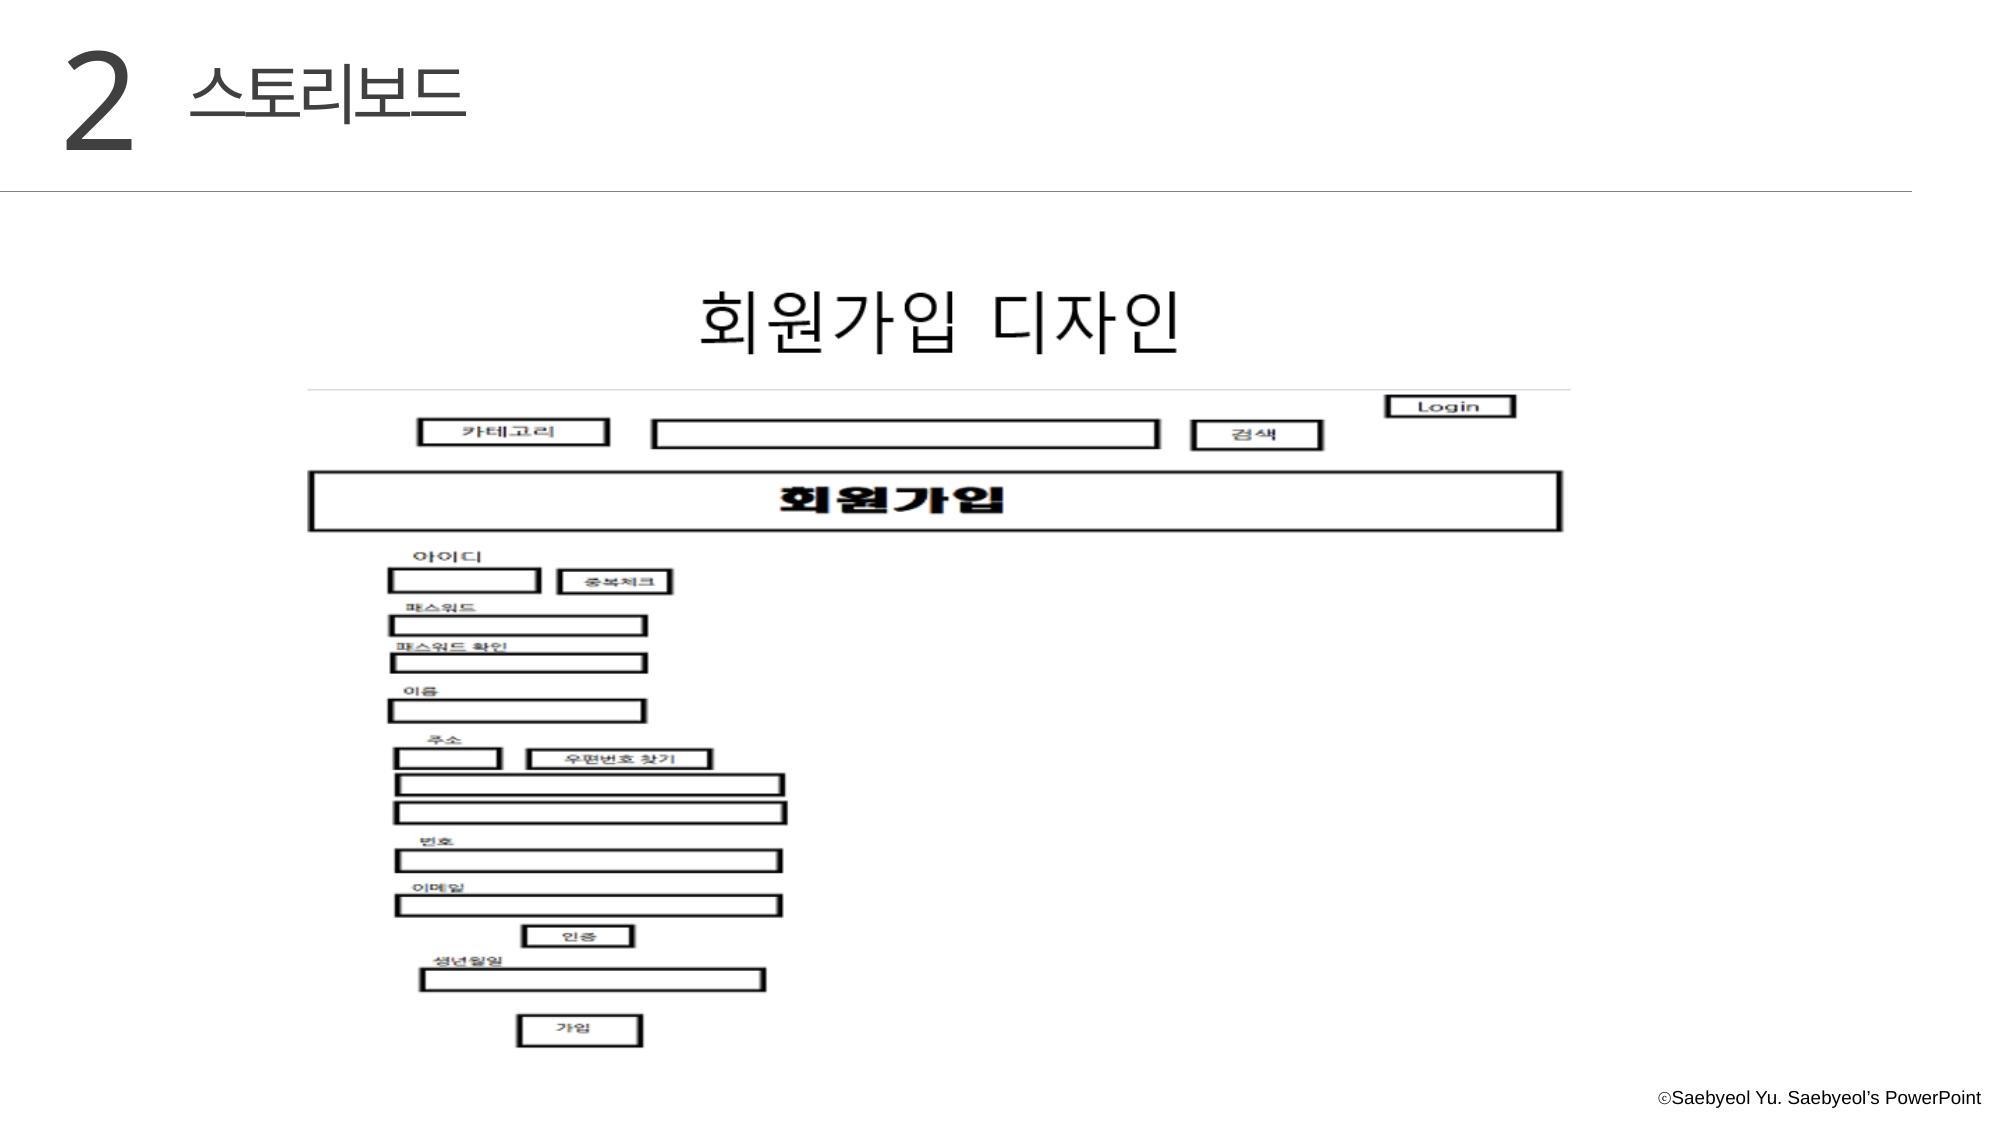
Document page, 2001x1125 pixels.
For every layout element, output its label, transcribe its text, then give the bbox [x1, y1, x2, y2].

text_box 스토리보드 [172, 45, 485, 141]
text_box 2 [45, 5, 155, 186]
picture [235, 240, 1621, 1077]
